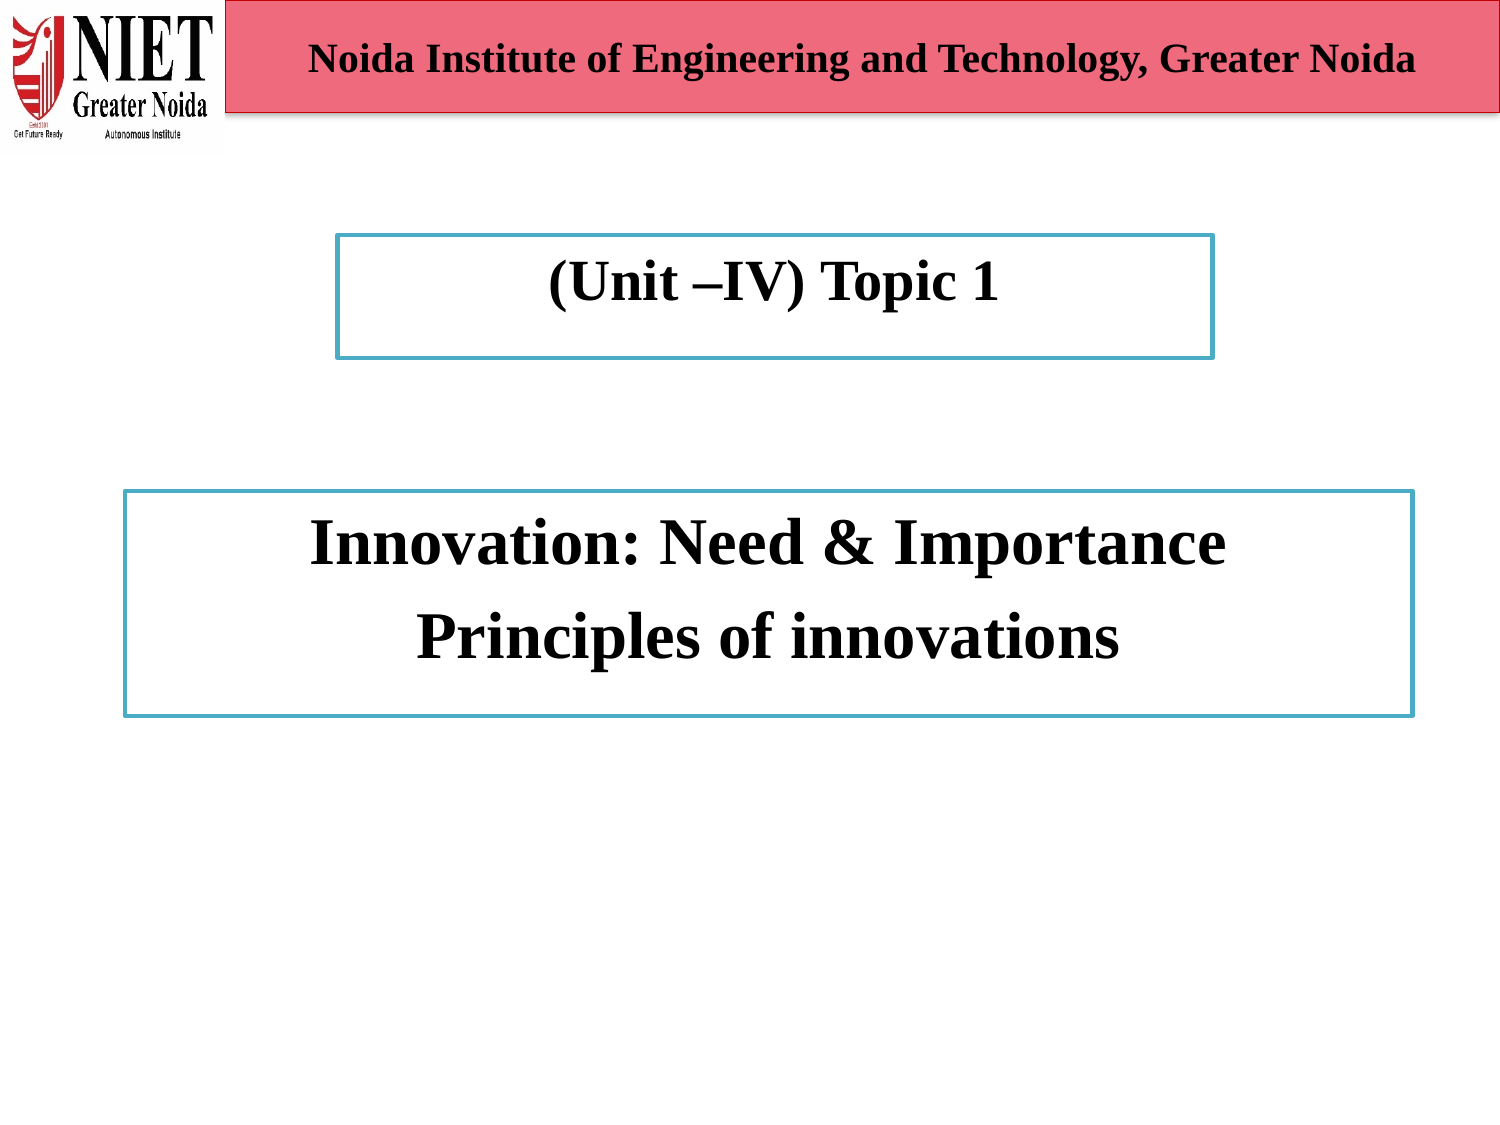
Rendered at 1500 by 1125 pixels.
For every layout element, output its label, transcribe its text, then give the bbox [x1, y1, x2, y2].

picture [0, 0, 226, 156]
subtitle Innovation: Need & Importance Principles of innovations [123, 489, 1415, 718]
text_box (Unit –IV) Topic 1 [335, 233, 1215, 360]
text_box Noida Institute of Engineering and Technology, Greater Noida [226, 0, 1500, 113]
